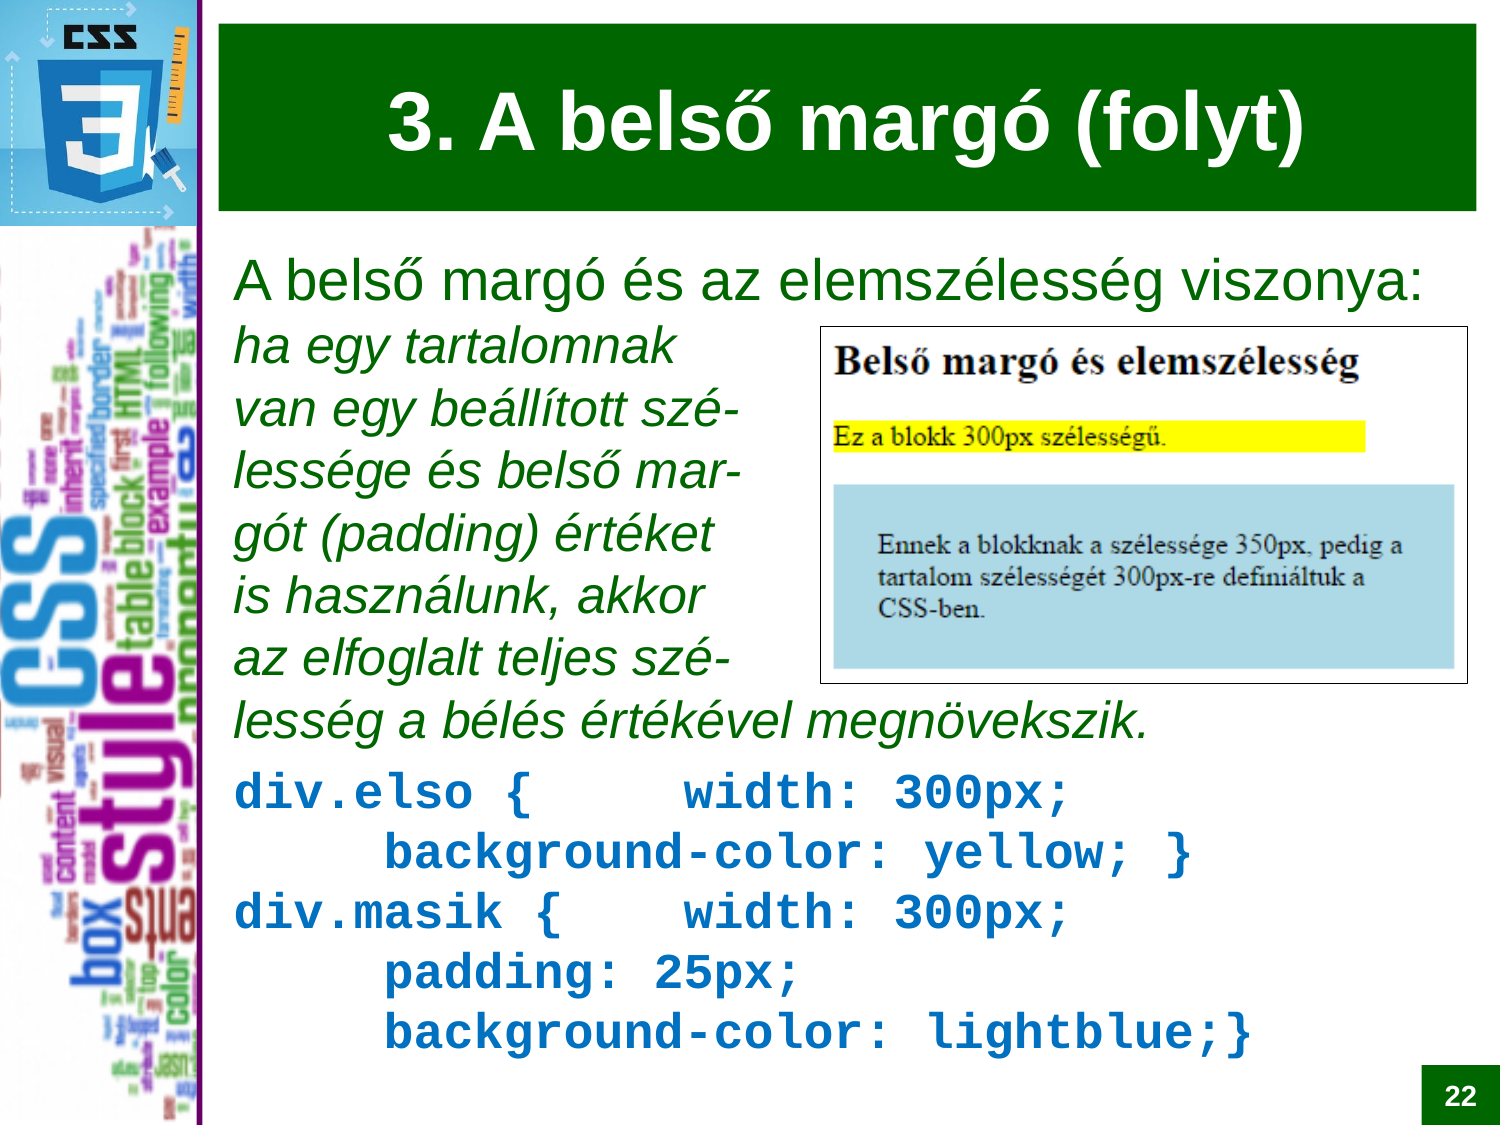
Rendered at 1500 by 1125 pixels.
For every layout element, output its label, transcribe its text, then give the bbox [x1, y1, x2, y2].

title 3. A belső margó (folyt) [218, 23, 1477, 212]
picture [0, 0, 197, 1125]
slide_number 22 [1421, 1065, 1500, 1125]
picture [820, 326, 1467, 684]
list A belső margó és az elemszélesség viszonya: ha egy tartalomnak van egy beállított szé- lessége és belső mar- gót (padding) értéket is használunk, akkor az elfoglalt teljes szé- lesség a bélés értékével megnövekszik. div.elso { width: 300px; background-color: yellow; } div.masik { width: 300px; padding: 25px; background-color: lightblue;} [218, 234, 1500, 1125]
